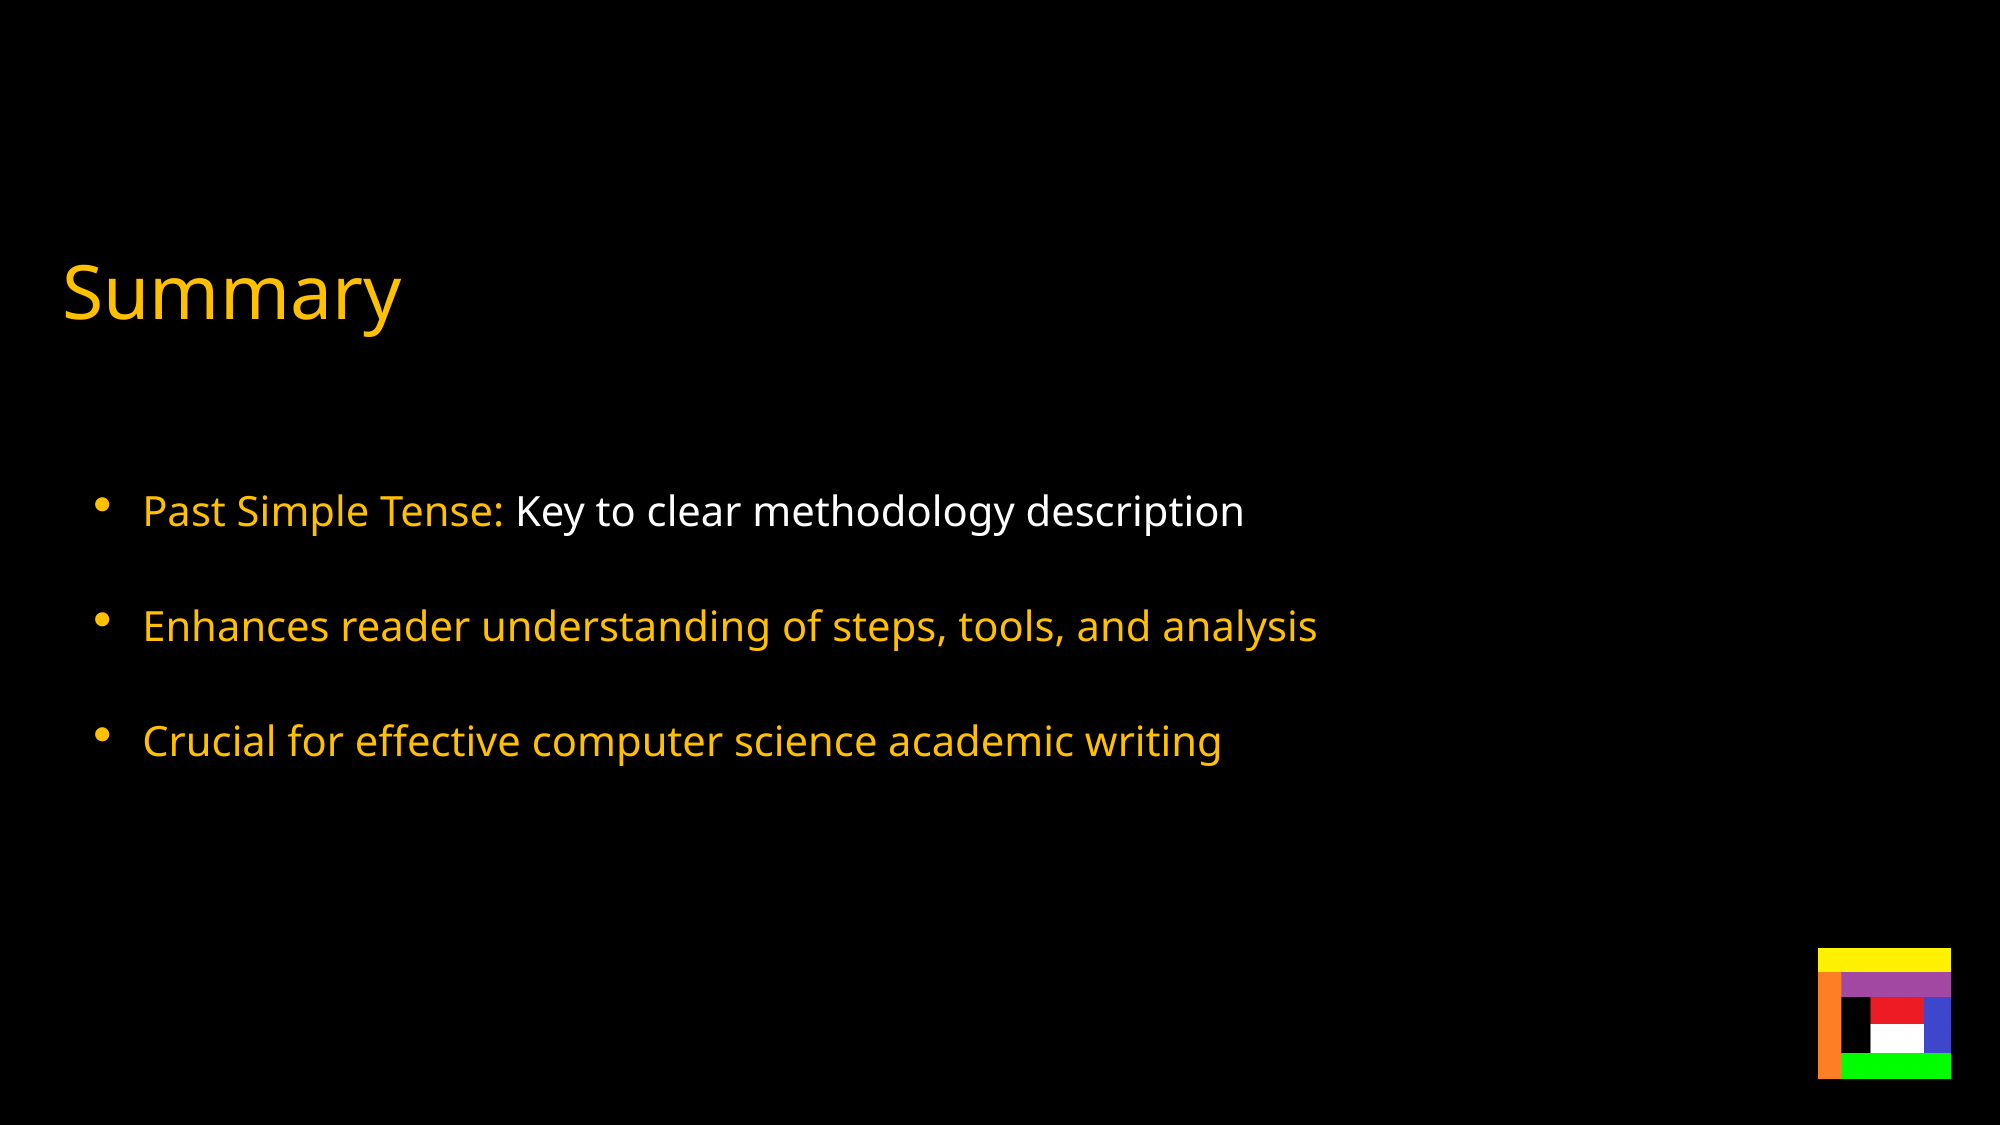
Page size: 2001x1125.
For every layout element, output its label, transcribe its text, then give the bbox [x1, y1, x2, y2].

picture [1818, 948, 1951, 1080]
text_box Past Simple Tense: Key to clear methodology description Enhances reader understanding of steps, tools, and analysis Crucial for effective computer science academic writing [20, 477, 1587, 906]
text_box Summary [62, 174, 1889, 335]
